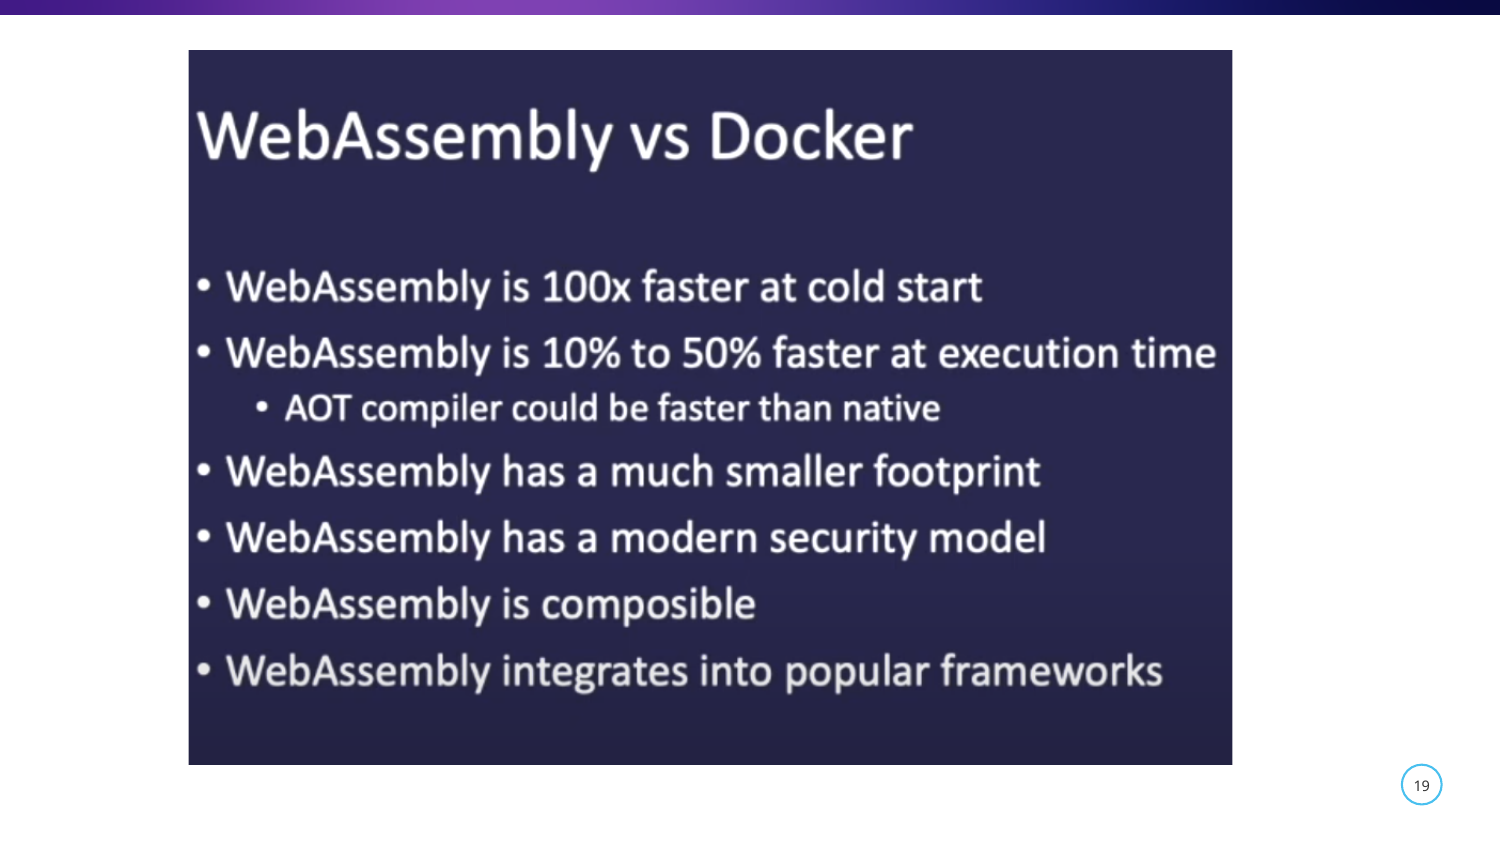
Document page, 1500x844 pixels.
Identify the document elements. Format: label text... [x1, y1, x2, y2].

picture [0, 0, 1500, 15]
picture [188, 49, 1233, 765]
slide_number 19 [1386, 764, 1457, 810]
